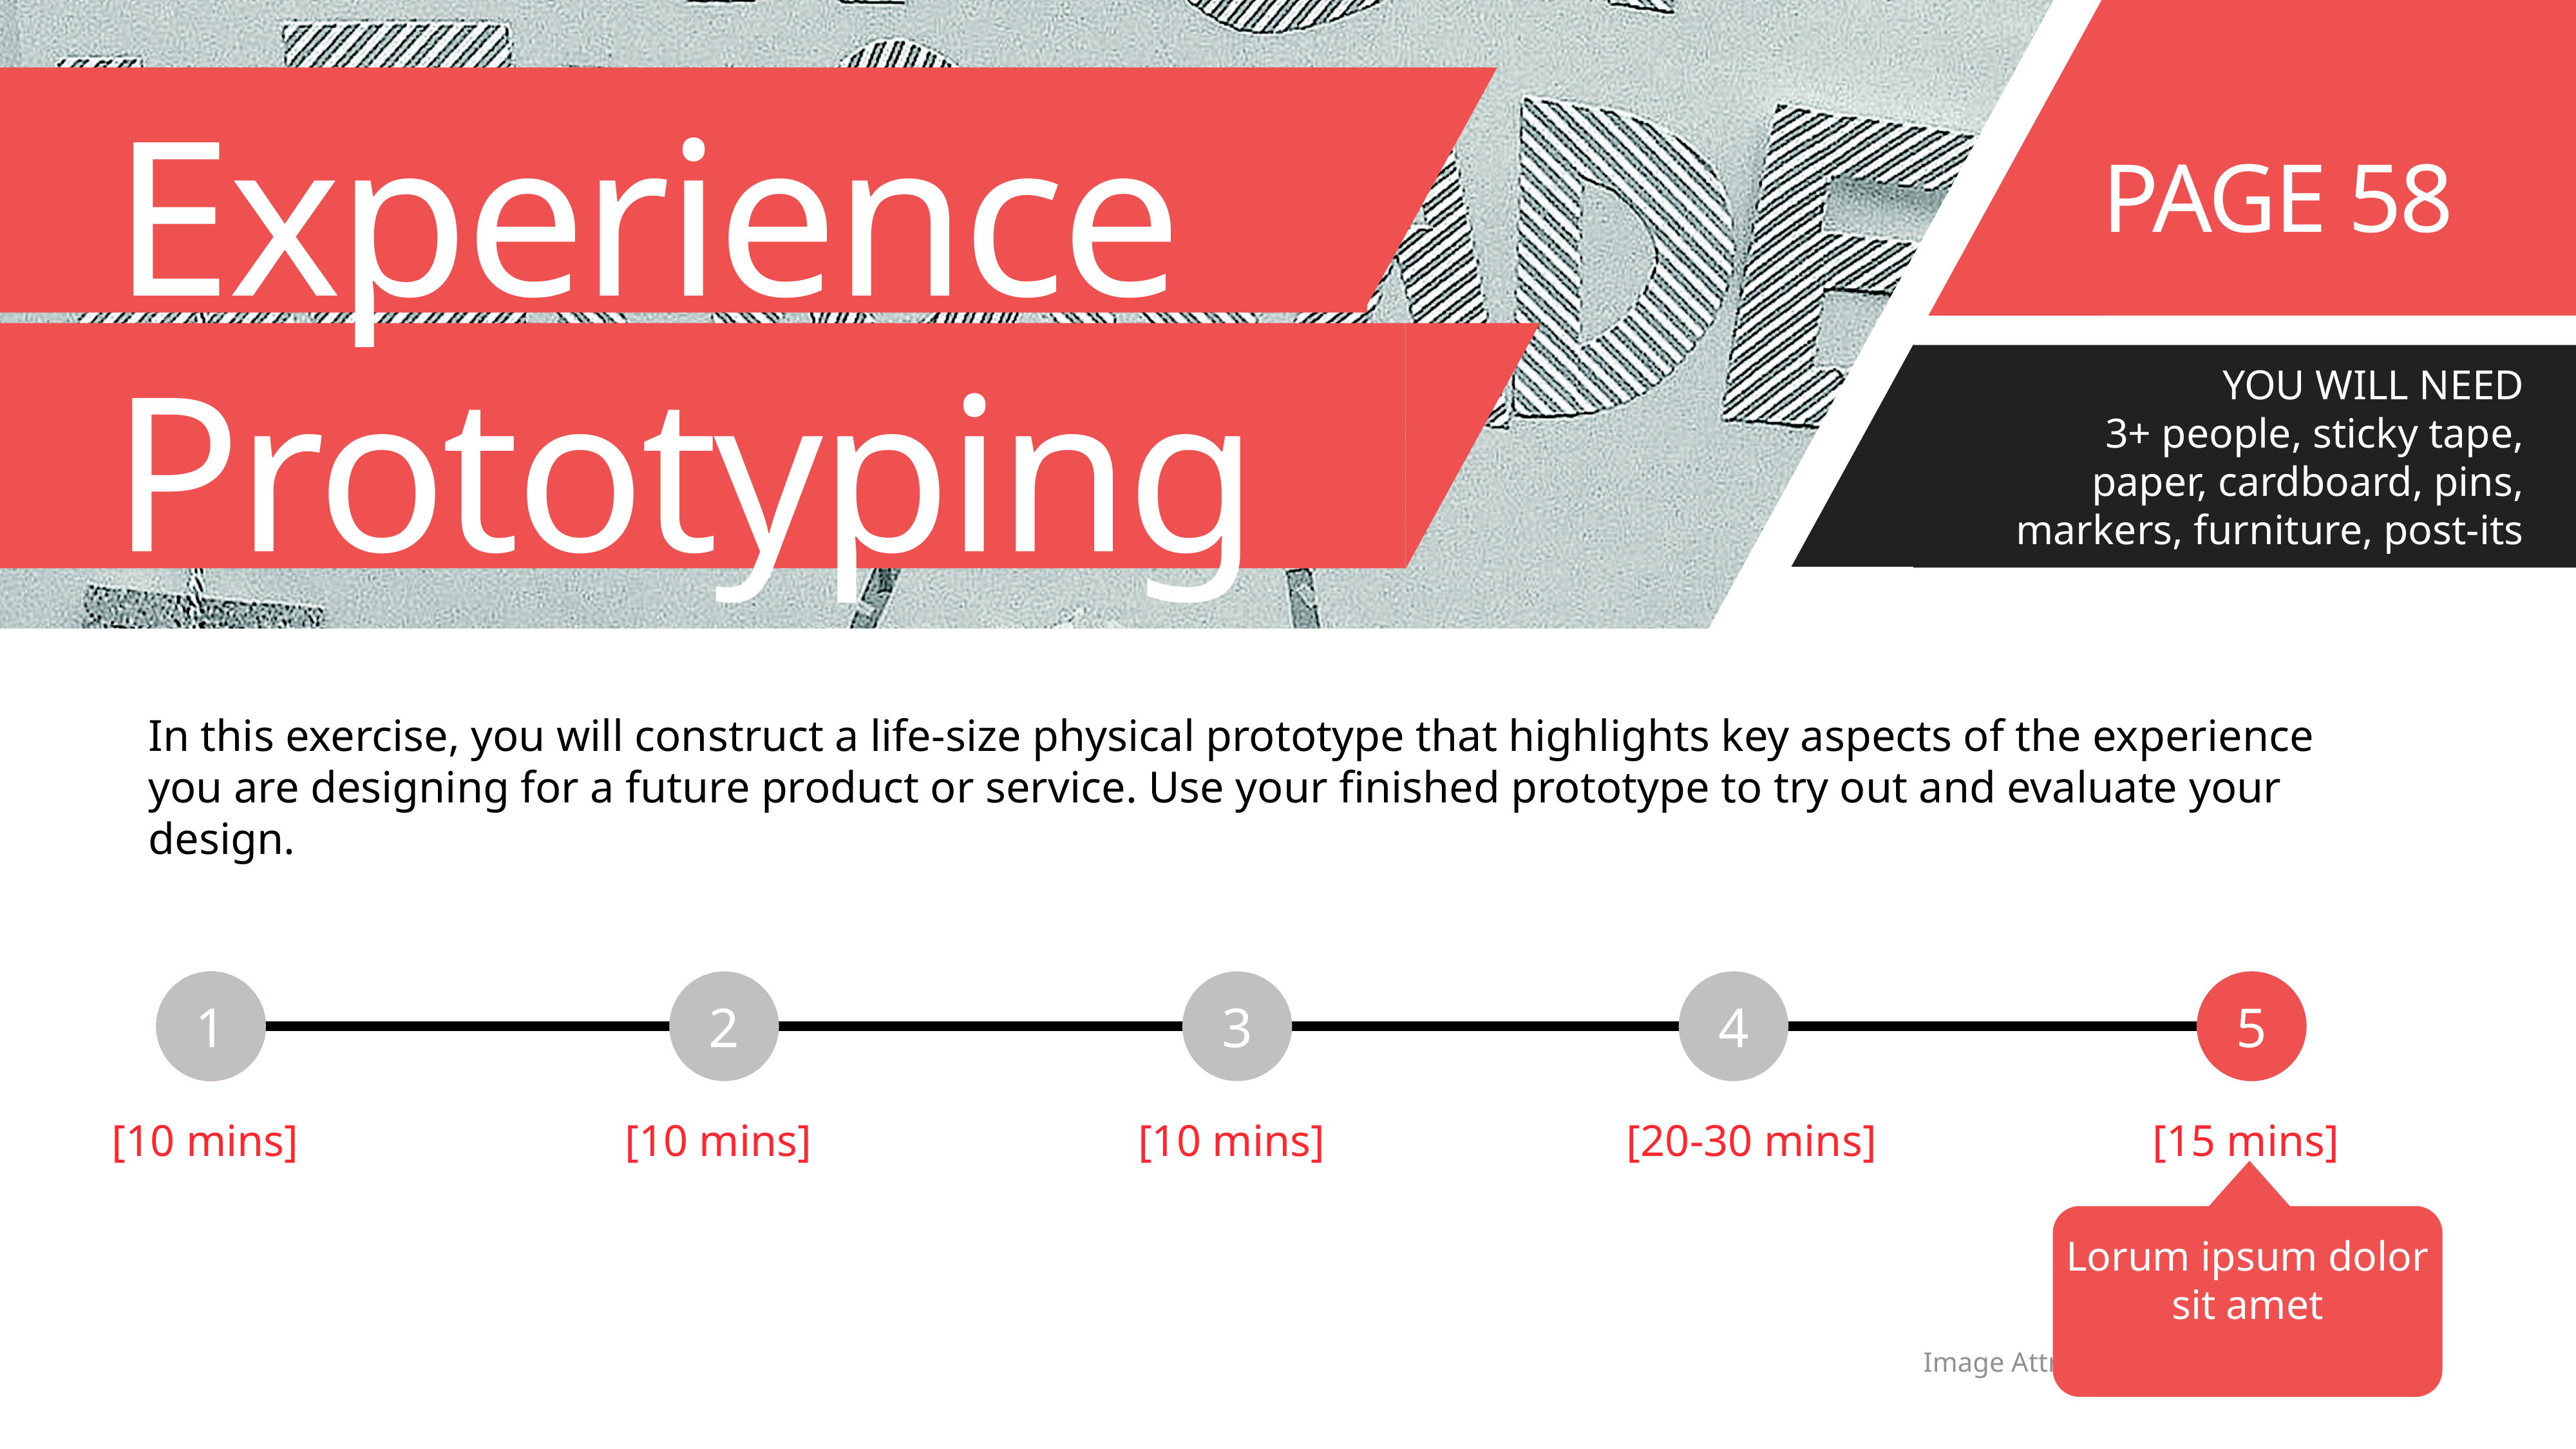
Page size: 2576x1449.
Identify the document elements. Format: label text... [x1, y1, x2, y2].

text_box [0, 0, 2576, 1385]
text_box Lorum ipsum dolor sit amet [2058, 1385, 2438, 1397]
